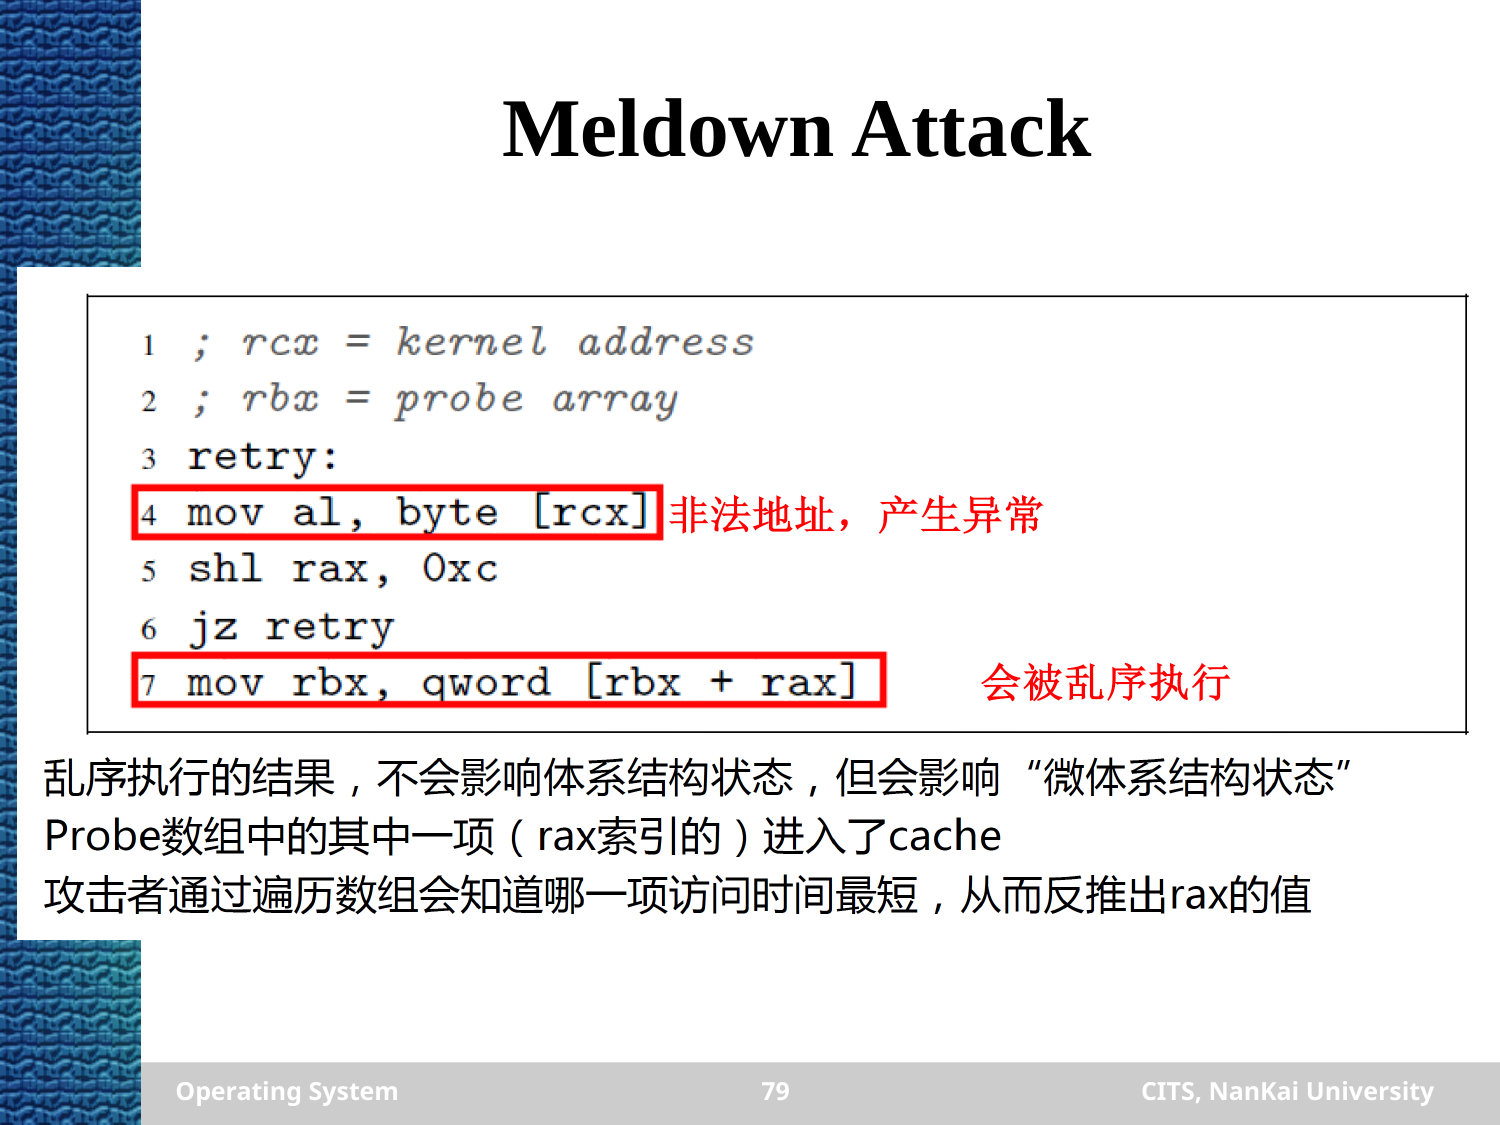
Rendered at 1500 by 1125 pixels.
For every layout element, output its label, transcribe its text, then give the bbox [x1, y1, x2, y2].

footer CITS, NanKai University [974, 1067, 1451, 1118]
picture [0, 0, 141, 1125]
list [16, 266, 1483, 940]
title Meldown Attack [159, 50, 1436, 197]
slide_number 79 [600, 1067, 951, 1118]
slide_number Operating System [160, 1067, 574, 1118]
